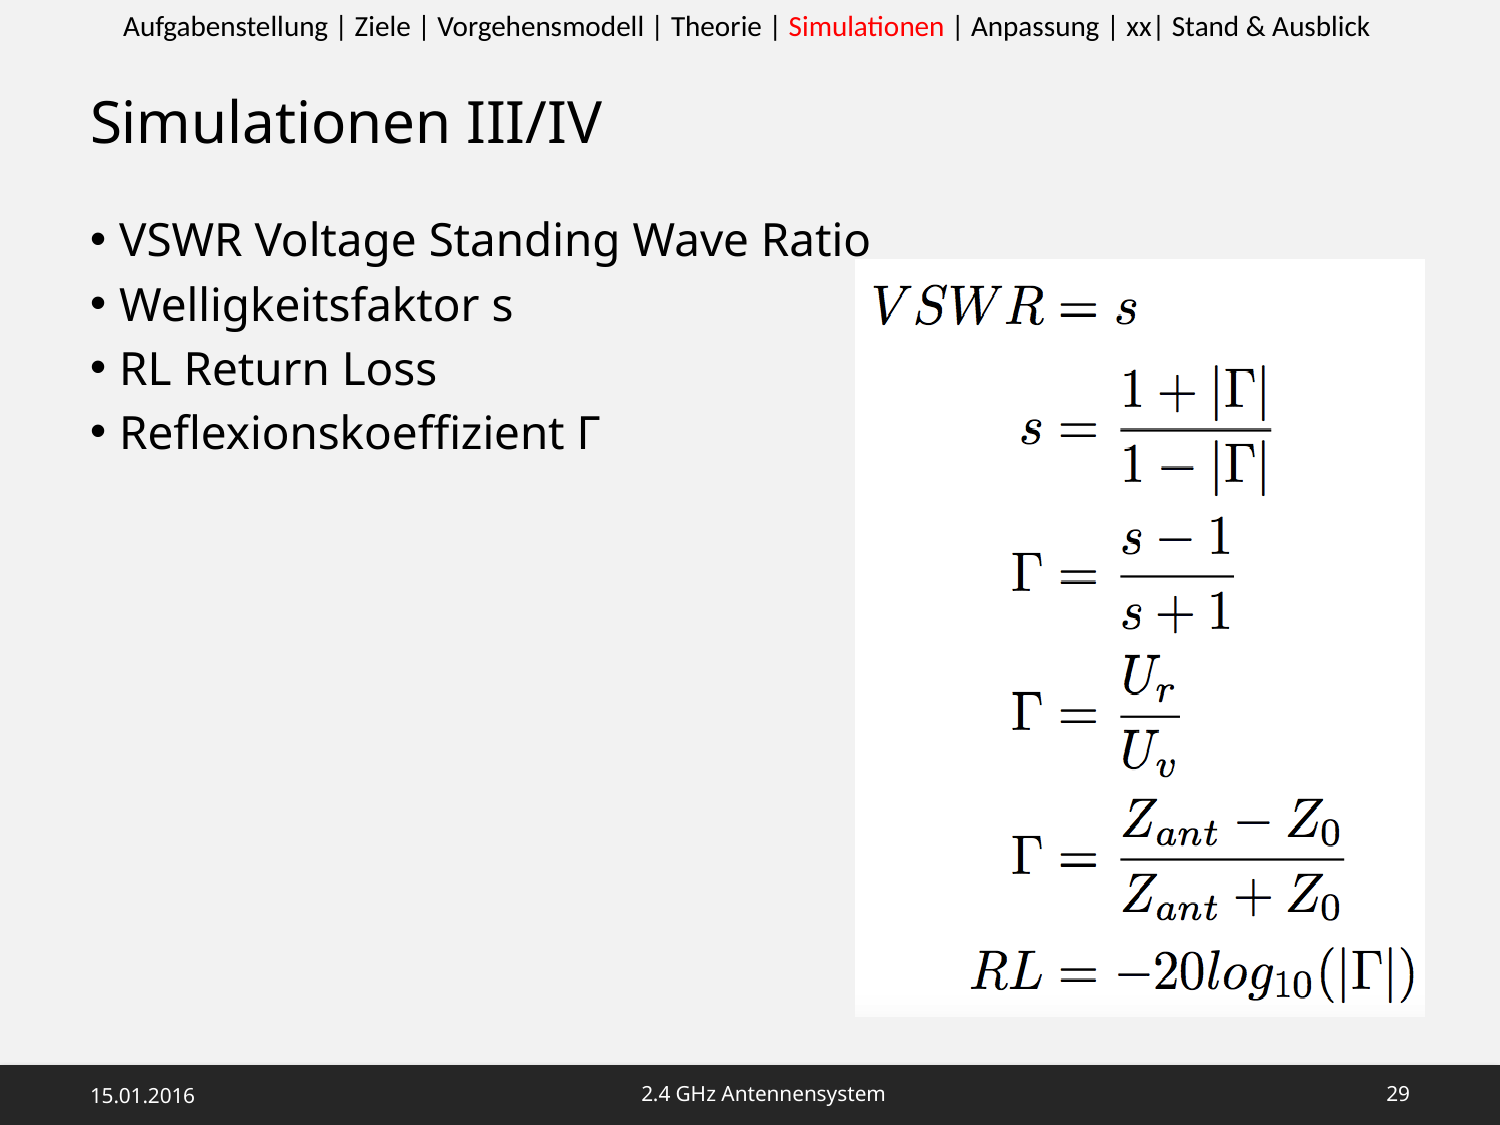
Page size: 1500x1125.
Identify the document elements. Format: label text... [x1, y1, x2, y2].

picture [855, 258, 1426, 1017]
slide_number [75, 1065, 425, 1125]
list VSWR Voltage Standing Wave Ratio Welligkeitsfaktor s RL Return Loss Reflexionskoeffizient Γ [75, 203, 1425, 1004]
slide_number 28 [1074, 1065, 1425, 1125]
text_box Aufgabenstellung | Ziele | Vorgehensmodell | Theorie | Simulationen | Anpassung | xx| Stand & Ausblick [0, 0, 1500, 50]
title Simulationen III/IV [75, 78, 1425, 165]
footer 2.4 GHz Antennensystem [512, 1065, 1015, 1125]
